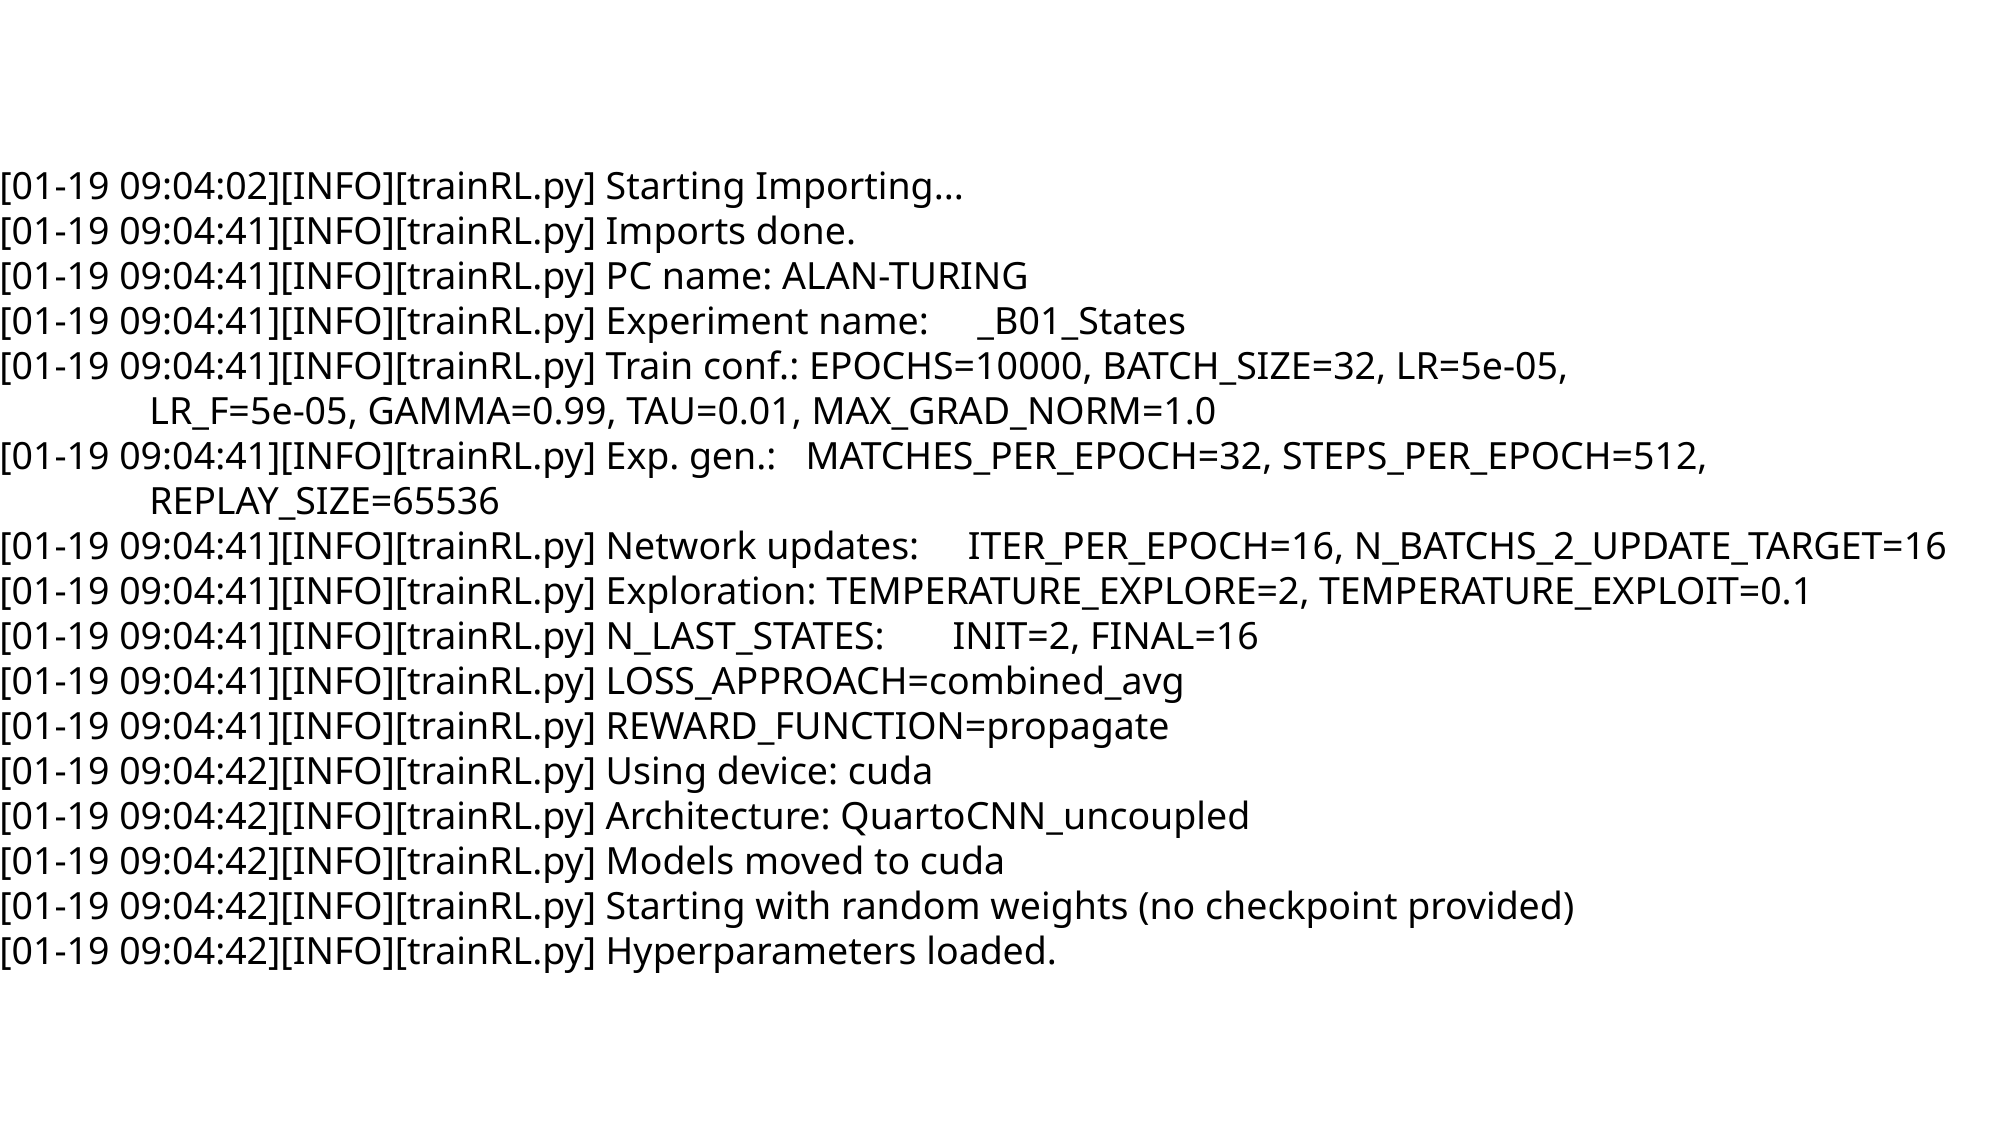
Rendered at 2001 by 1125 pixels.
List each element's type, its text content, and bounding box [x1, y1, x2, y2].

text_box [01-19 09:04:02][INFO][trainRL.py] Starting Importing... [01-19 09:04:41][INFO][trainRL.py] Imports done. [01-19 09:04:41][INFO][trainRL.py] PC name: ALAN-TURING [01-19 09:04:41][INFO][trainRL.py] Experiment name: _B01_States [01-19 09:04:41][INFO][trainRL.py] Train conf.: EPOCHS=10000, BATCH_SIZE=32, LR=5e-05, LR_F=5e-05, GAMMA=0.99, TAU=0.01, MAX_GRAD_NORM=1.0 [01-19 09:04:41][INFO][trainRL.py] Exp. gen.: MATCHES_PER_EPOCH=32, STEPS_PER_EPOCH=512, REPLAY_SIZE=65536 [01-19 09:04:41][INFO][trainRL.py] Network updates: ITER_PER_EPOCH=16, N_BATCHS_2_UPDATE_TARGET=16 [01-19 09:04:41][INFO][trainRL.py] Exploration: TEMPERATURE_EXPLORE=2, TEMPERATURE_EXPLOIT=0.1 [01-19 09:04:41][INFO][trainRL.py] N_LAST_STATES: INIT=2, FINAL=16 [01-19 09:04:41][INFO][trainRL.py] LOSS_APPROACH=combined_avg [01-19 09:04:41][INFO][trainRL.py] REWARD_FUNCTION=propagate [01-19 09:04:42][INFO][trainRL.py] Using device: cuda [01-19 09:04:42][INFO][trainRL.py] Architecture: QuartoCNN_uncoupled [01-19 09:04:42][INFO][trainRL.py] Models moved to cuda [01-19 09:04:42][INFO][trainRL.py] Starting with random weights (no checkpoint provided) [01-19 09:04:42][INFO][trainRL.py] Hyperparameters loaded. [0, 154, 1963, 1025]
